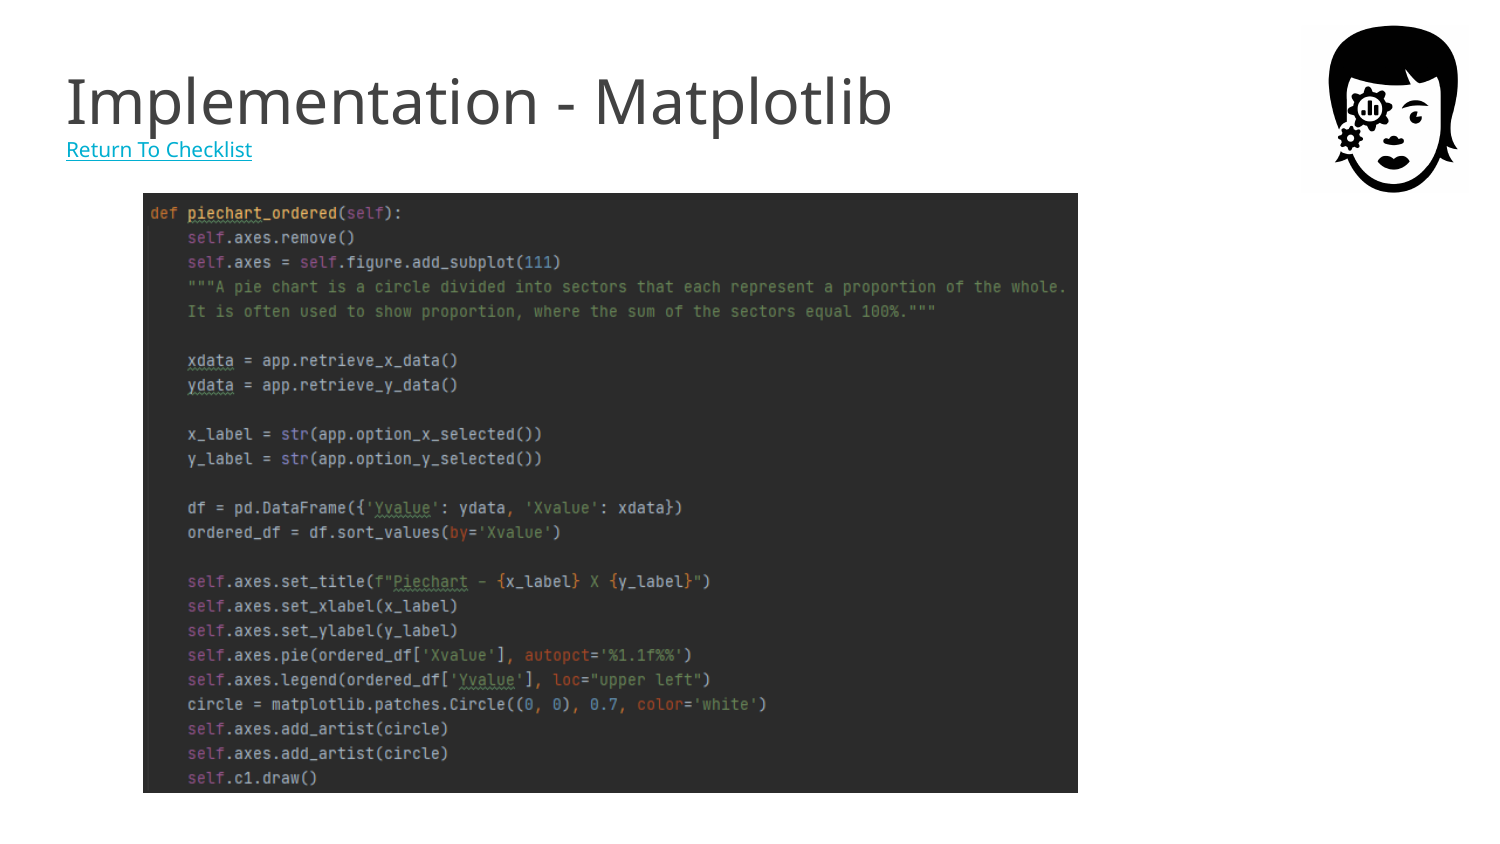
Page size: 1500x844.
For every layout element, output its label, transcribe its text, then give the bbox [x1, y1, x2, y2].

picture [1301, 25, 1470, 194]
picture [143, 192, 1079, 794]
title Implementation - Matplotlib Return To Checklist [51, 59, 1295, 181]
